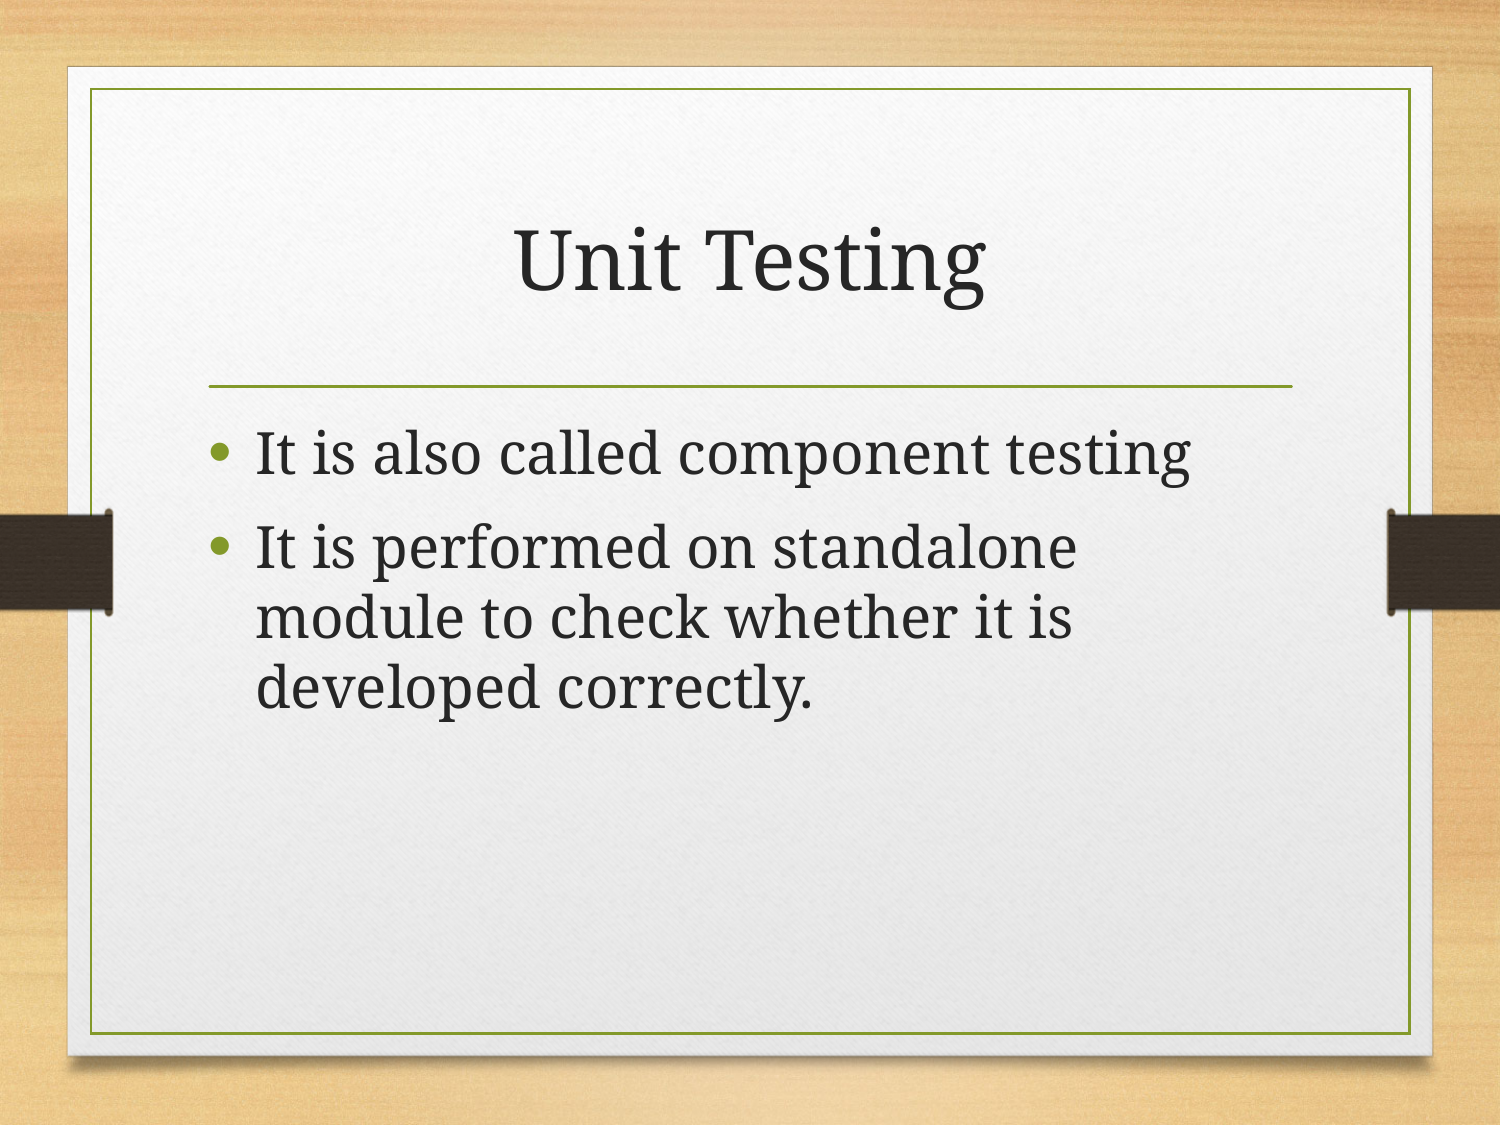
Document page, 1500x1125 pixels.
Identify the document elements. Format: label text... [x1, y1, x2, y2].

list It is also called component testing It is performed on standalone module to check whether it is developed correctly. [193, 408, 1309, 974]
picture [0, 0, 1500, 1125]
title Unit Testing [193, 150, 1309, 365]
